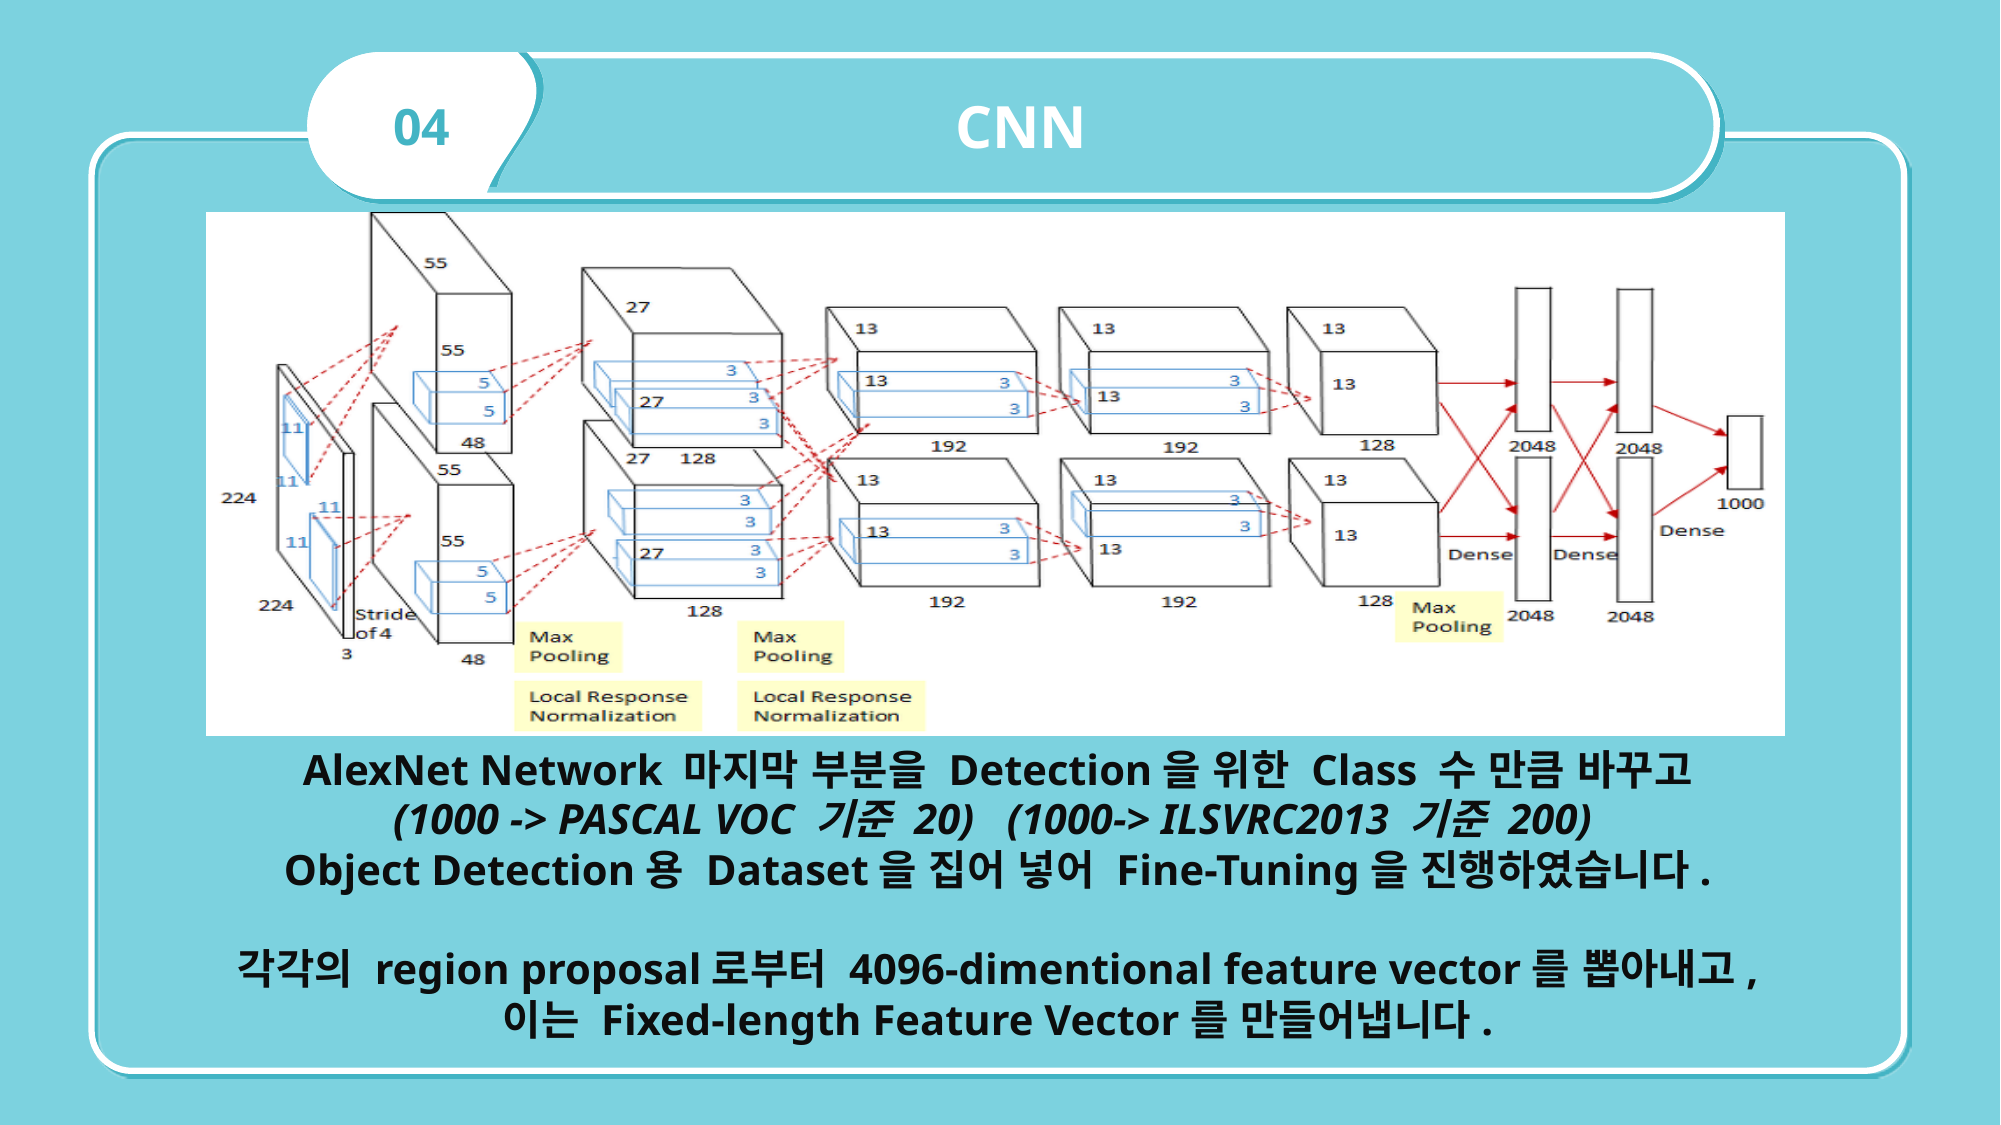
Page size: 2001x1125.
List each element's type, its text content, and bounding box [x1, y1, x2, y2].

text_box CNN [484, 54, 1718, 197]
text_box 04 [309, 54, 535, 197]
picture [206, 212, 1785, 736]
text_box AlexNet Network 마지막 부분을 Detection을 위한 Class 수 만큼 바꾸고 (1000 -> PASCAL VOC 기준 20) (1000-> ILSVRC2013 기준 200) Object Detection용 Dataset을 집어 넣어 Fine-Tuning을 진행하였습니다. 각각의 region proposal로부터 4096-dimentional feature vector를 뽑아내고, 이는 Fixed-length Feature Vector를 만들어냅니다. [206, 735, 1789, 1051]
text_box [90, 133, 1906, 1072]
